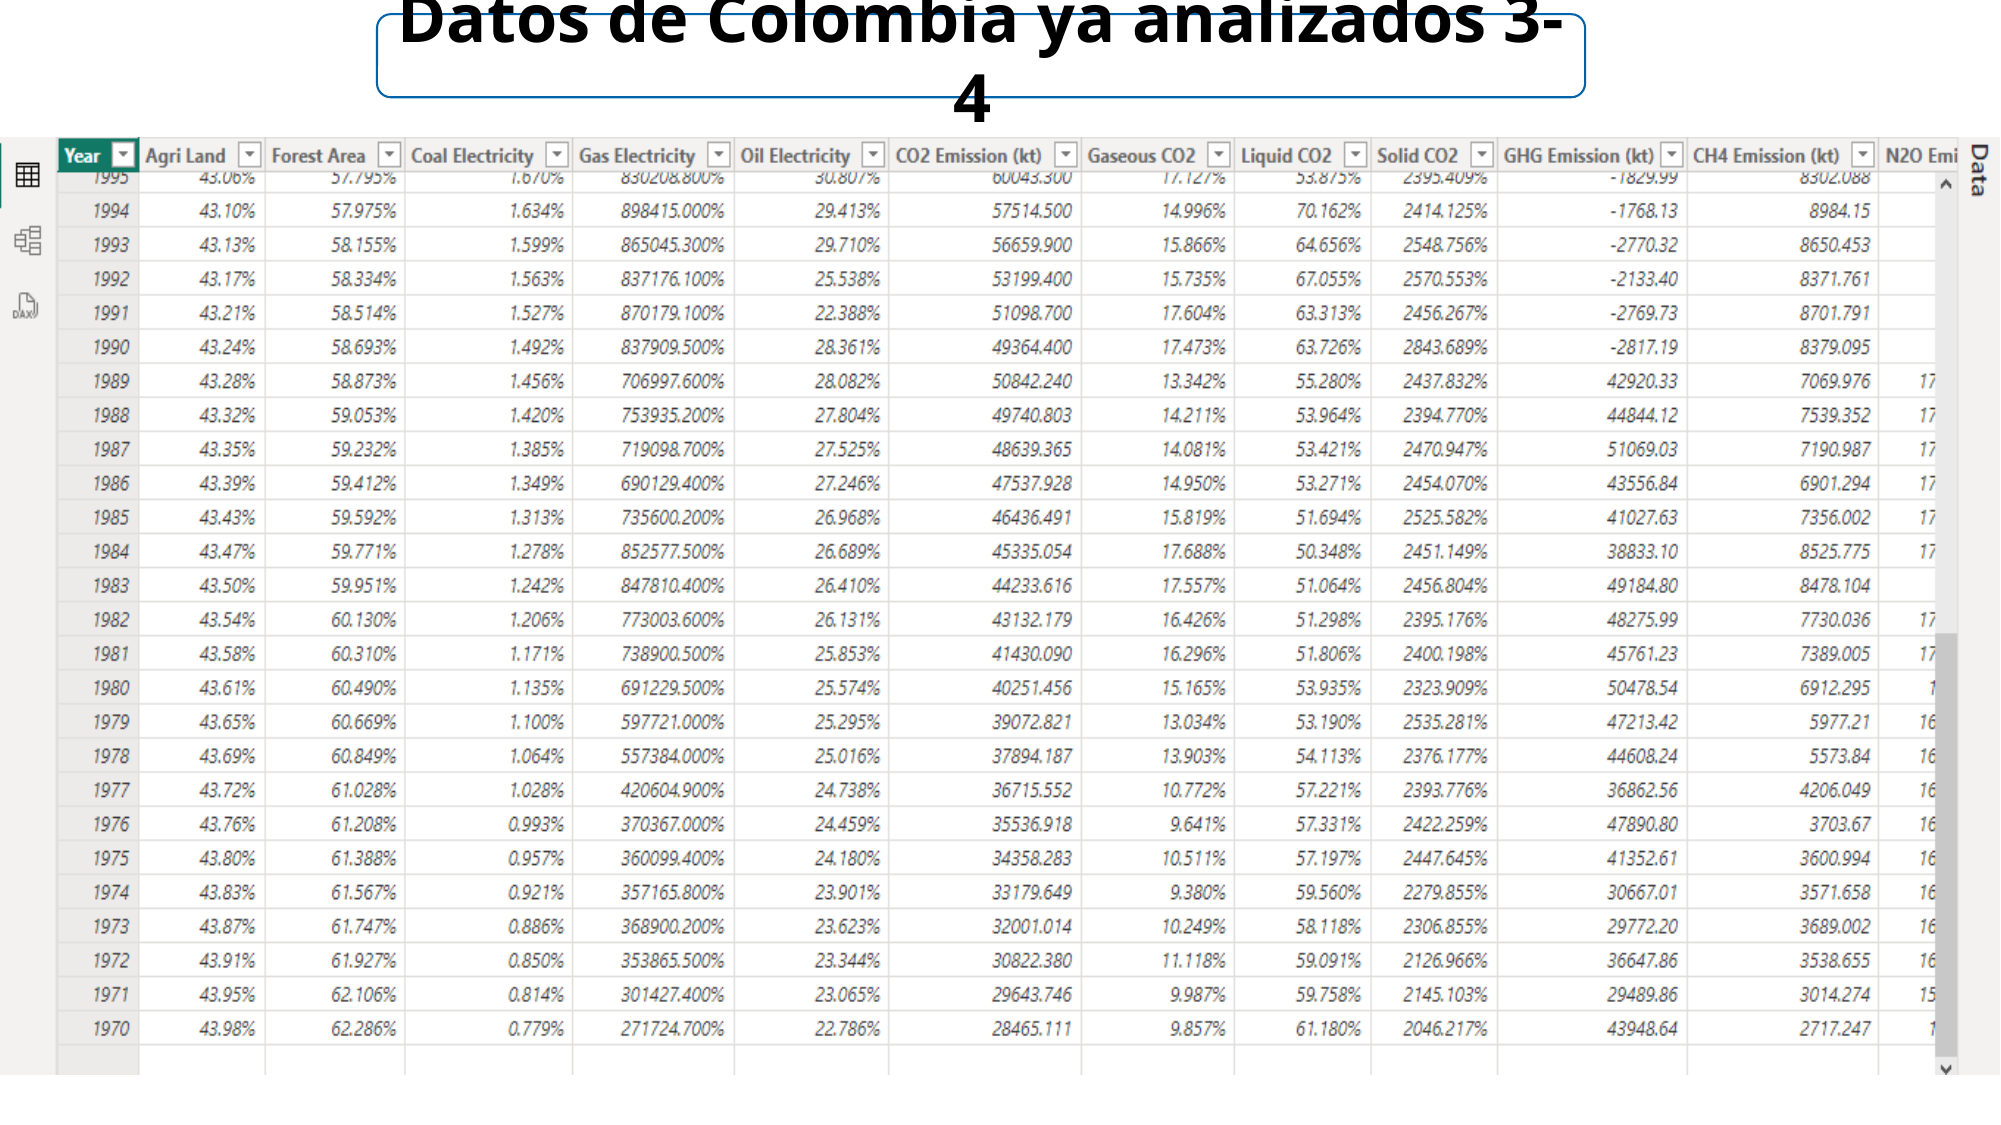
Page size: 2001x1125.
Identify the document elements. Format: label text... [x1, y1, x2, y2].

picture [0, 137, 2000, 1075]
text_box Datos de Colombia ya analizados 3-4 [375, 13, 1587, 99]
